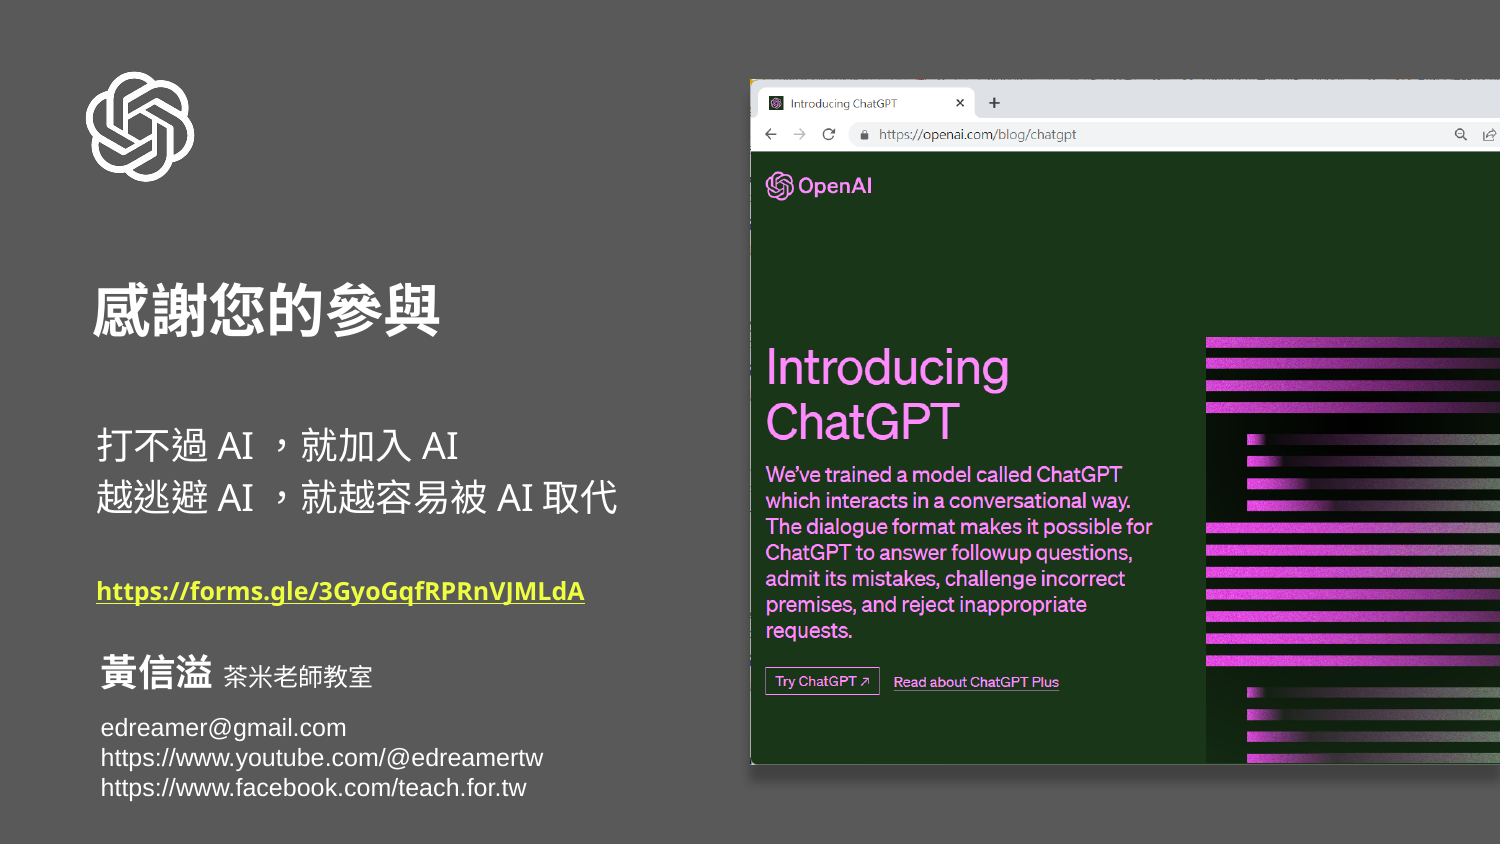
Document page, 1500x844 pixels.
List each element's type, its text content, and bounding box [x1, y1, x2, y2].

picture [61, 50, 217, 205]
text_box 打不過AI，就加入AI 越逃避AI，就越容易被AI取代 https://forms.gle/3GyoGqfRPRnVJMLdA [80, 400, 689, 625]
picture [749, 78, 1500, 765]
text_box 黃信溢 茶米老師教室 edreamer@gmail.com https://www.youtube.com/@edreamertw https://www.facebook.com/teach.for.tw [89, 628, 947, 823]
text_box 感謝您的參與 [81, 245, 744, 372]
